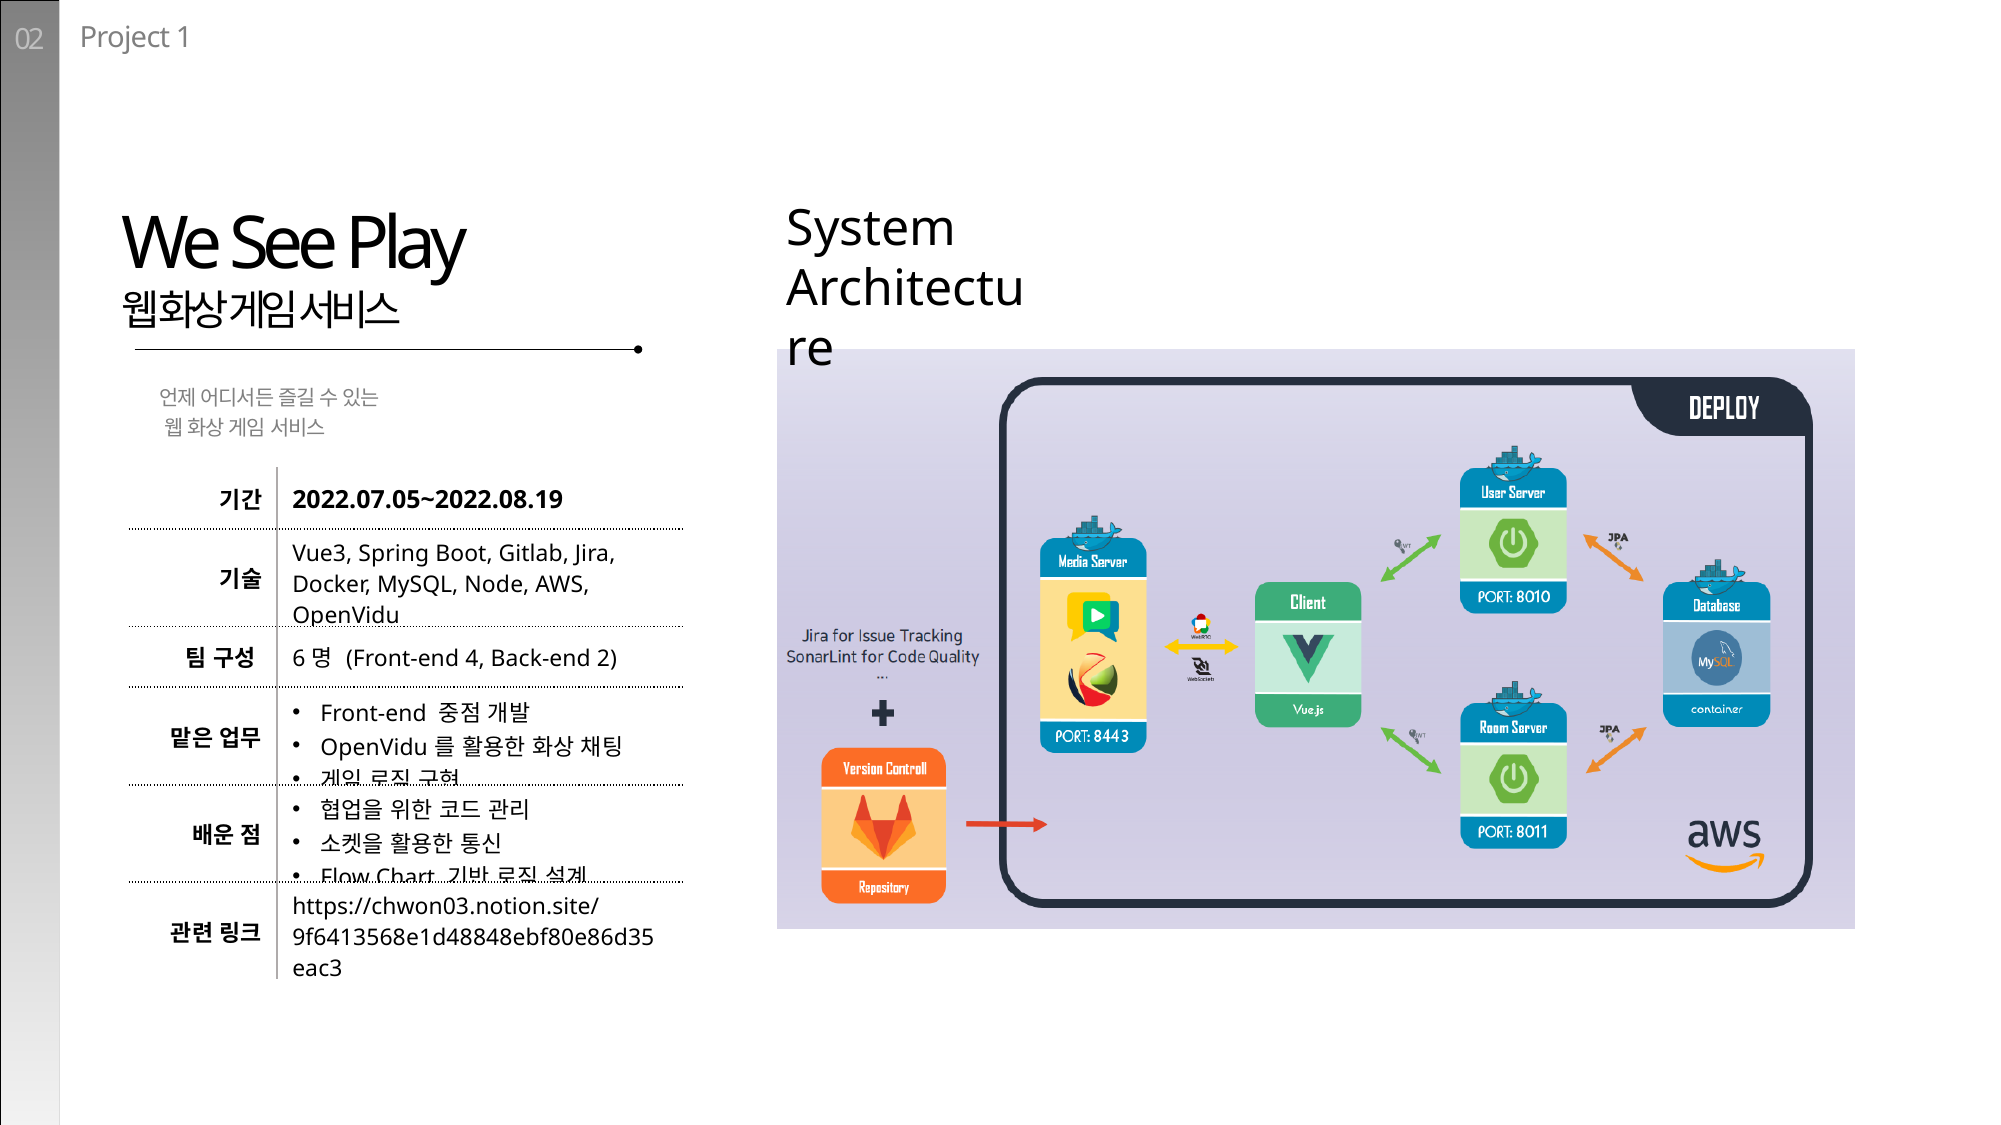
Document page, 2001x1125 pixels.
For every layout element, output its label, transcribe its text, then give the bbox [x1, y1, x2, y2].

table_cell 협업을 위한 코드 관리 소켓을 활용한 통신 Flow Chart 기반 로직 설계 [278, 785, 681, 882]
table_cell 맡은 업무 [130, 687, 276, 785]
text_box 02 [5, 17, 54, 58]
text_box We See Play 웹 화상 게임 서비스 [112, 192, 477, 337]
table_cell 팀 구성 [130, 626, 276, 687]
text_box [0, 0, 60, 1125]
table_cell 배운 점 [130, 785, 276, 882]
table_cell https://chwon03.notion.site/9f6413568e1d48848ebf80e86d35eac3 [278, 882, 681, 979]
table_cell 6명 (Front-end 4, Back-end 2) [278, 626, 681, 687]
table_cell 관련 링크 [130, 882, 276, 979]
table_cell Front-end 중점 개발 OpenVidu를 활용한 화상 채팅 게임 로직 구현 [278, 687, 681, 785]
text_box System Architecture [777, 192, 1055, 349]
table_header 2022.07.05~2022.08.19 [278, 469, 681, 529]
table_cell 기술 [130, 529, 276, 626]
table_cell Vue3, Spring Boot, Gitlab, Jira, Docker, MySQL, Node, AWS, OpenVidu [278, 529, 681, 626]
picture [777, 349, 1855, 929]
text_box Project 1 [70, 15, 202, 57]
table_header 기간 [130, 469, 276, 529]
text_box 언제 어디서든 즐길 수 있는 웹 화상 게임 서비스 [134, 376, 649, 443]
